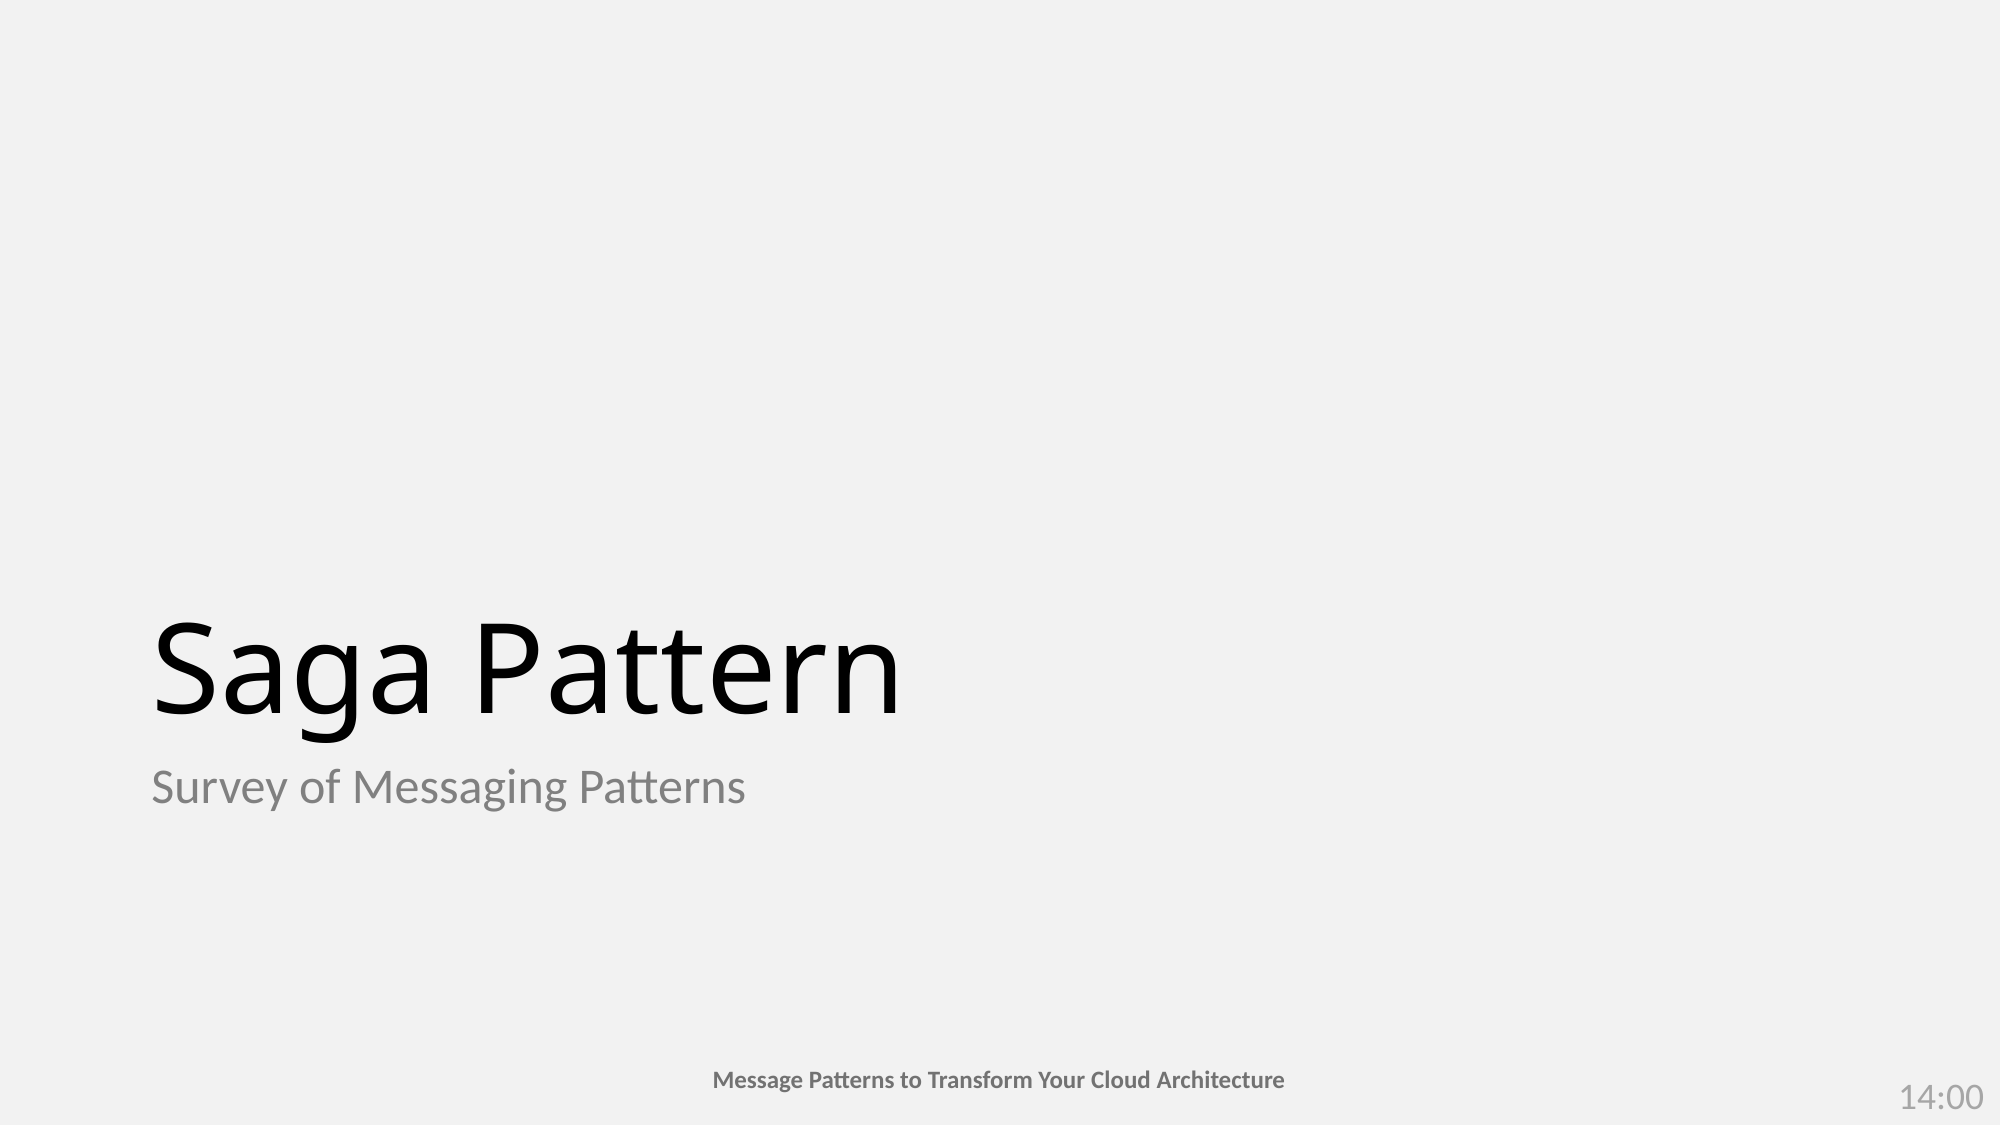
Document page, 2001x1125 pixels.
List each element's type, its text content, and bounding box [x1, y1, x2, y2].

list Survey of Messaging Patterns [136, 752, 1862, 999]
title Saga Pattern [136, 280, 1862, 749]
text_box 14:00 [1883, 1064, 2000, 1125]
